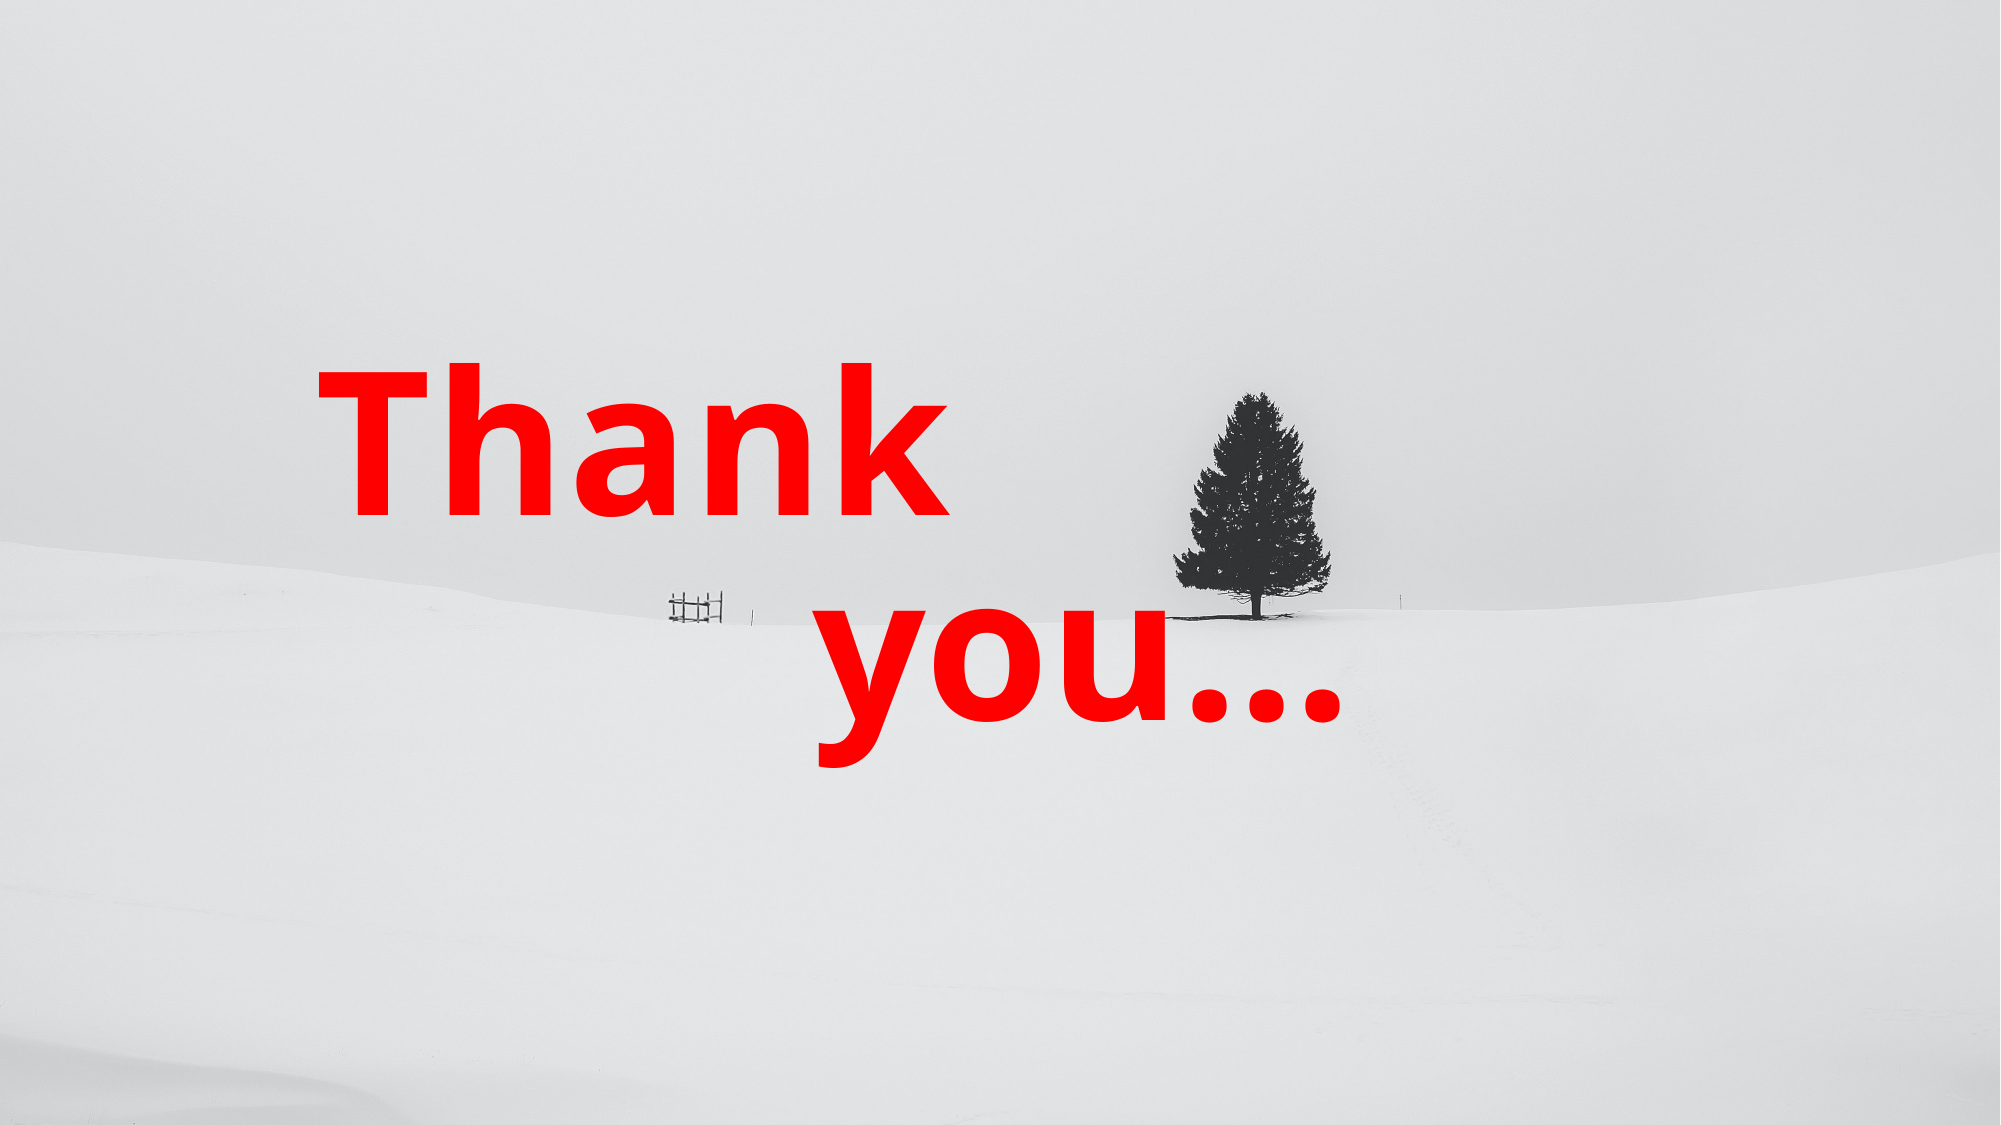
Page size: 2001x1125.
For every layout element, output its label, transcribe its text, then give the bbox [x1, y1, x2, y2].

title Thank [157, 281, 967, 620]
text_box you... [797, 513, 1558, 768]
picture [0, 0, 2001, 1125]
